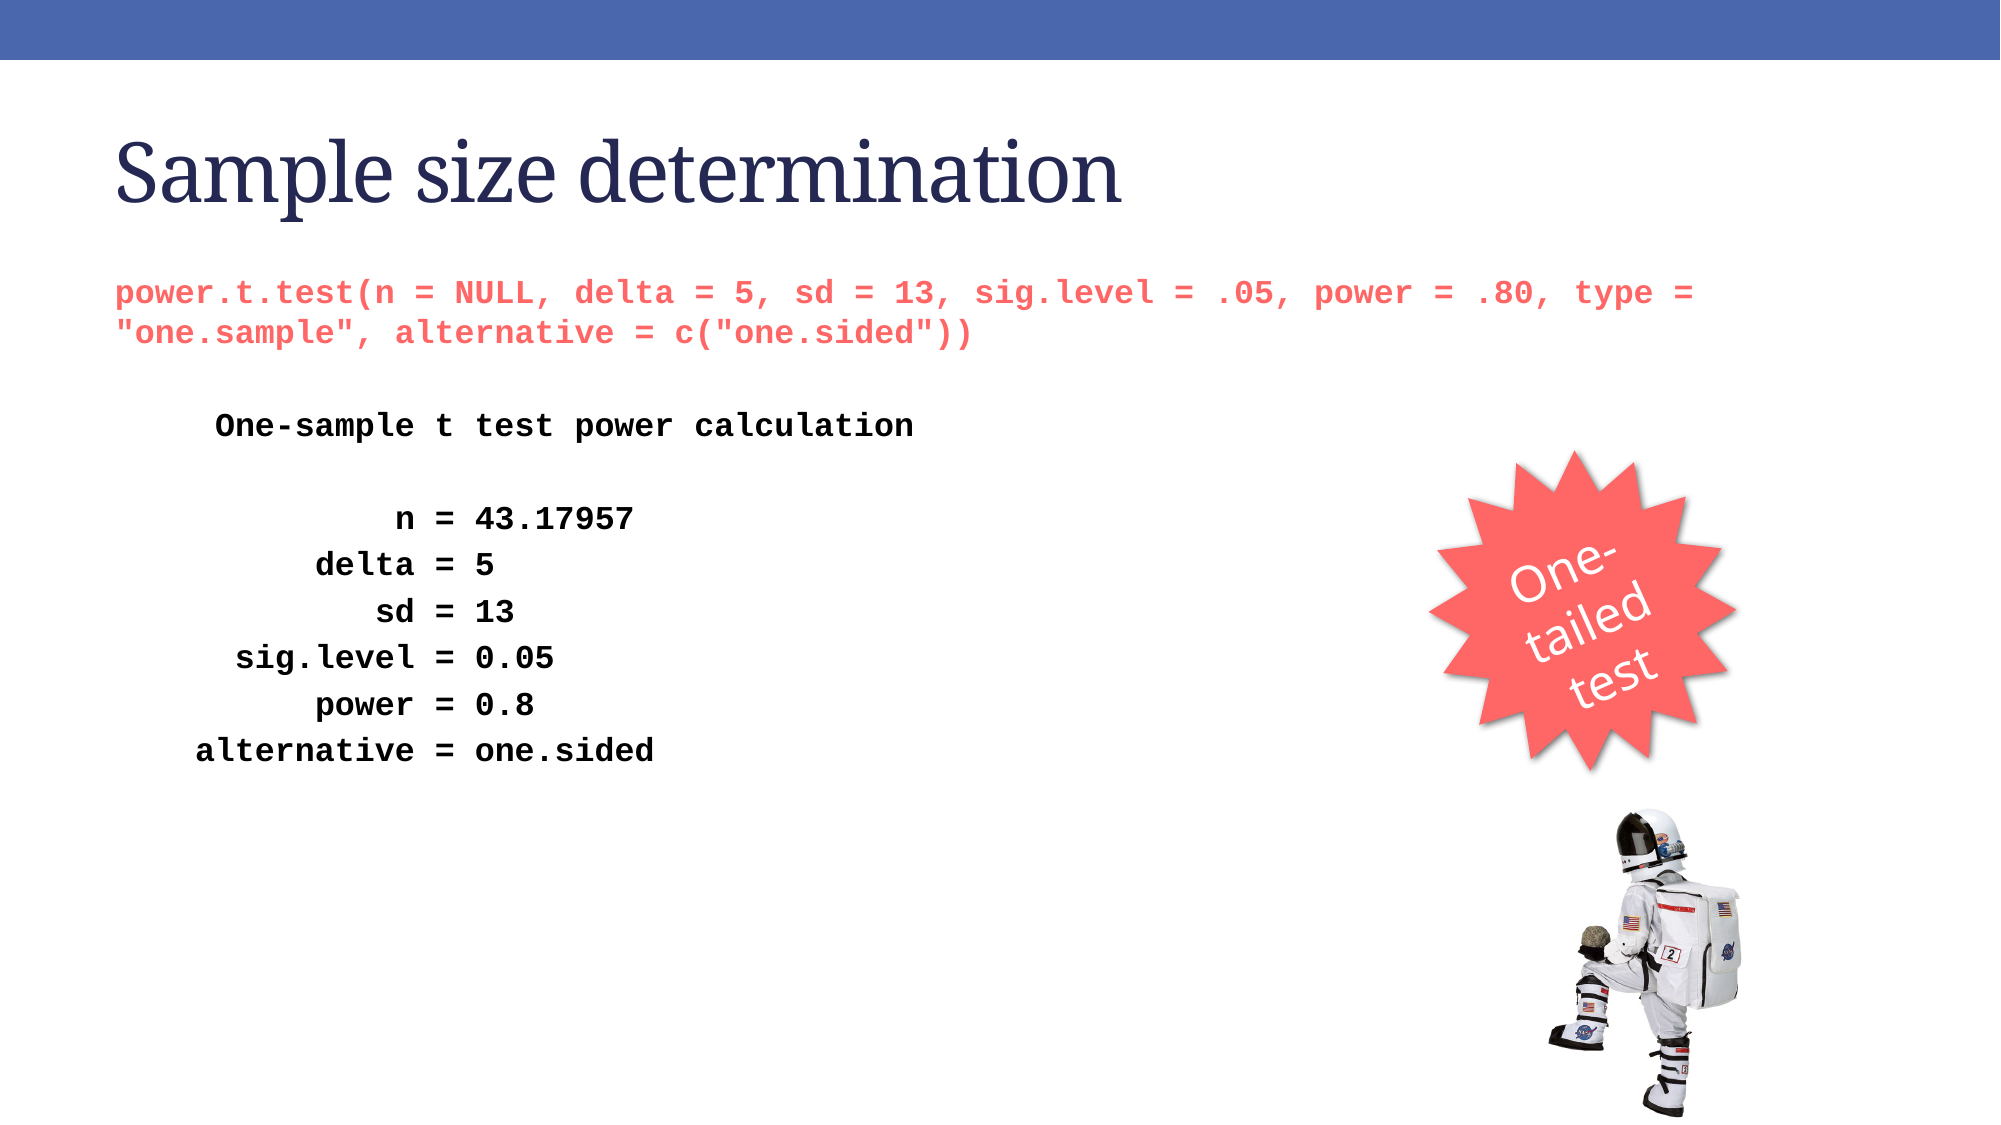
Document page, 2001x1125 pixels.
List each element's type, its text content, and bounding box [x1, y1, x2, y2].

text_box One-tailed test [1427, 449, 1738, 772]
title Sample size determination [99, 87, 1900, 250]
picture [1534, 799, 1751, 1125]
list power.t.test(n = NULL, delta = 5, sd = 13, sig.level = .05, power = .80, type = "one.sample", alternative = c("one.sided")) One-sample t test power calculation n = 43.17957 delta = 5 sd = 13 sig.level = 0.05 power = 0.8 alternative = one.sided [99, 262, 1900, 1063]
